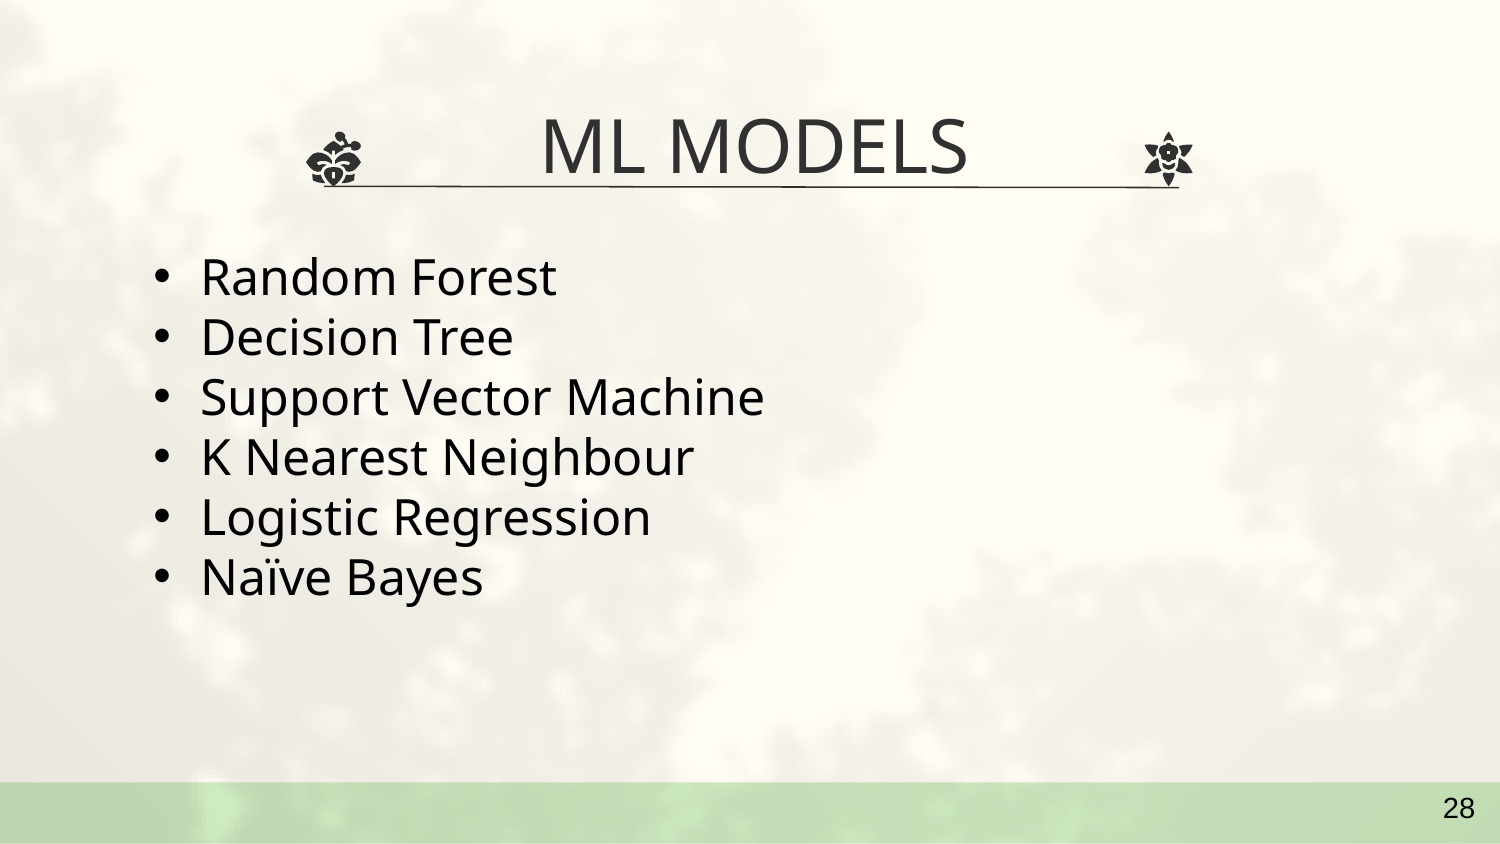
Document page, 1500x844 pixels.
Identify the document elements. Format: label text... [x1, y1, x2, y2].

title ML MODELS [370, 83, 1139, 178]
text_box 28 [1428, 782, 1500, 832]
text_box Random Forest Decision Tree Support Vector Machine K Nearest Neighbour Logistic Regression Naïve Bayes [138, 237, 1382, 613]
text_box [305, 131, 362, 187]
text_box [1144, 131, 1193, 187]
